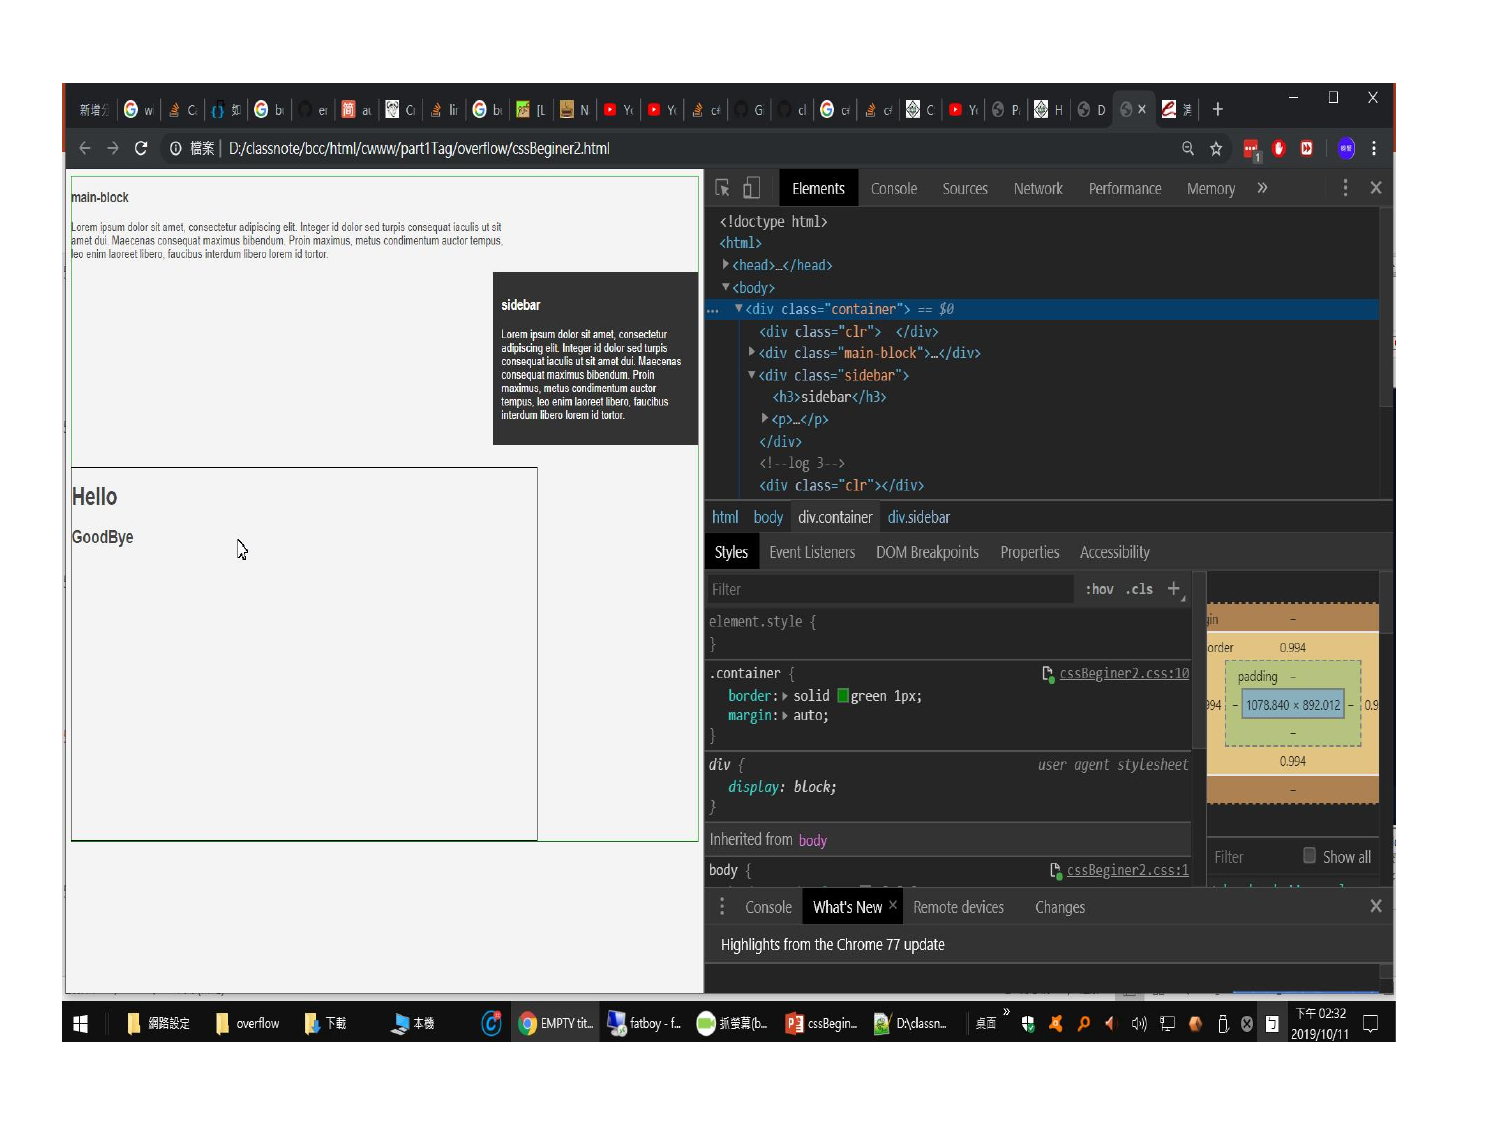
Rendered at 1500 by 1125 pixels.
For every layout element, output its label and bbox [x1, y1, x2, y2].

picture [62, 83, 1396, 1042]
